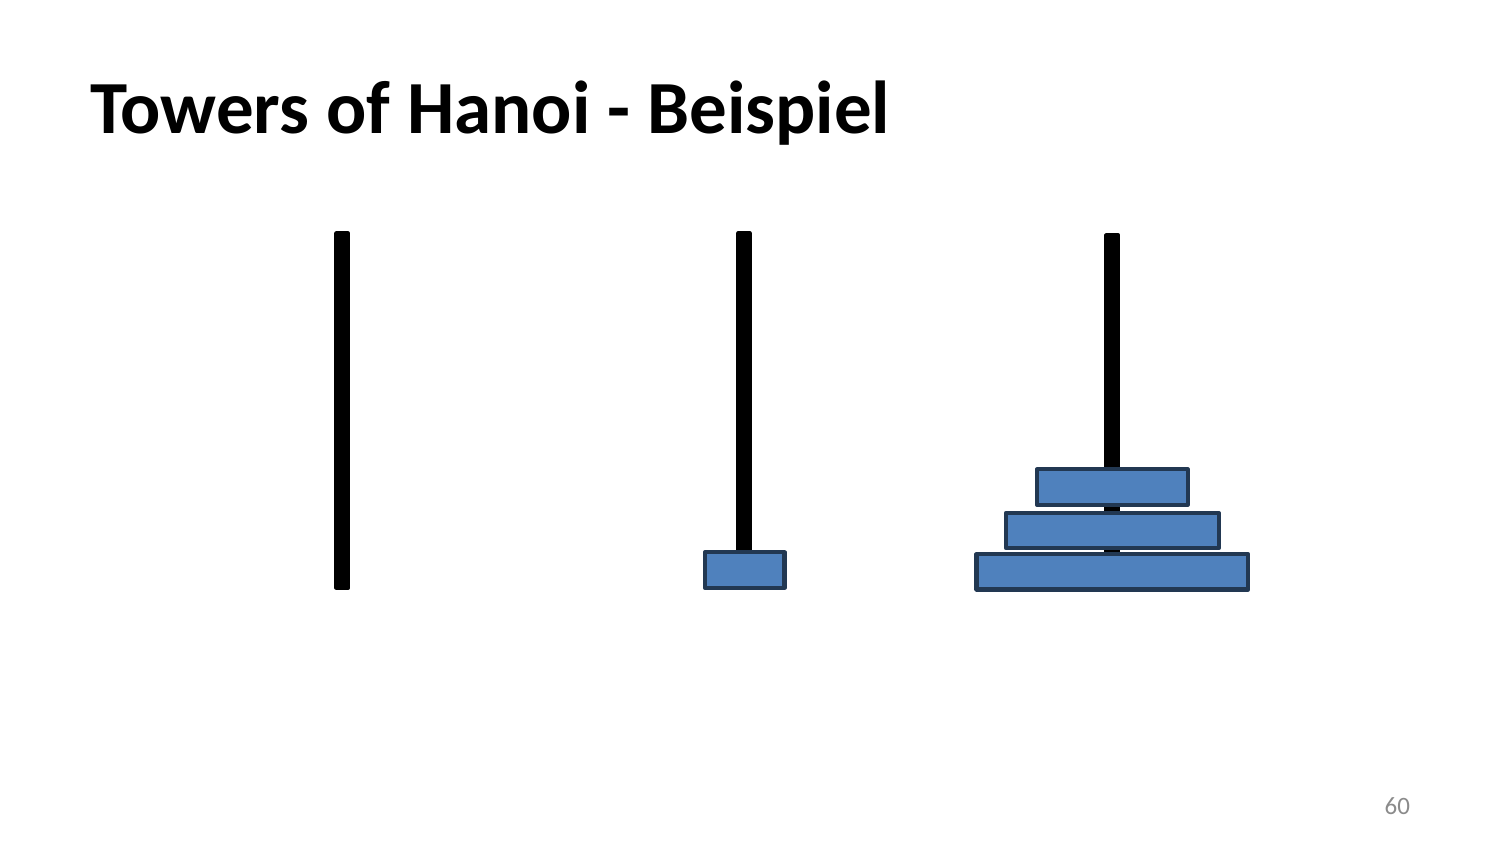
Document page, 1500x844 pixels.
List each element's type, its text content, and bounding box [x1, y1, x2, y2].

text_box [334, 231, 350, 590]
text_box [1035, 467, 1190, 507]
text_box [974, 552, 1250, 592]
text_box [703, 550, 787, 590]
text_box [1104, 507, 1120, 511]
title Towers of Hanoi - Beispiel [75, 33, 1425, 175]
text_box [1104, 233, 1120, 467]
text_box [736, 231, 752, 550]
slide_number 60 [1074, 782, 1425, 827]
text_box [1004, 511, 1221, 550]
